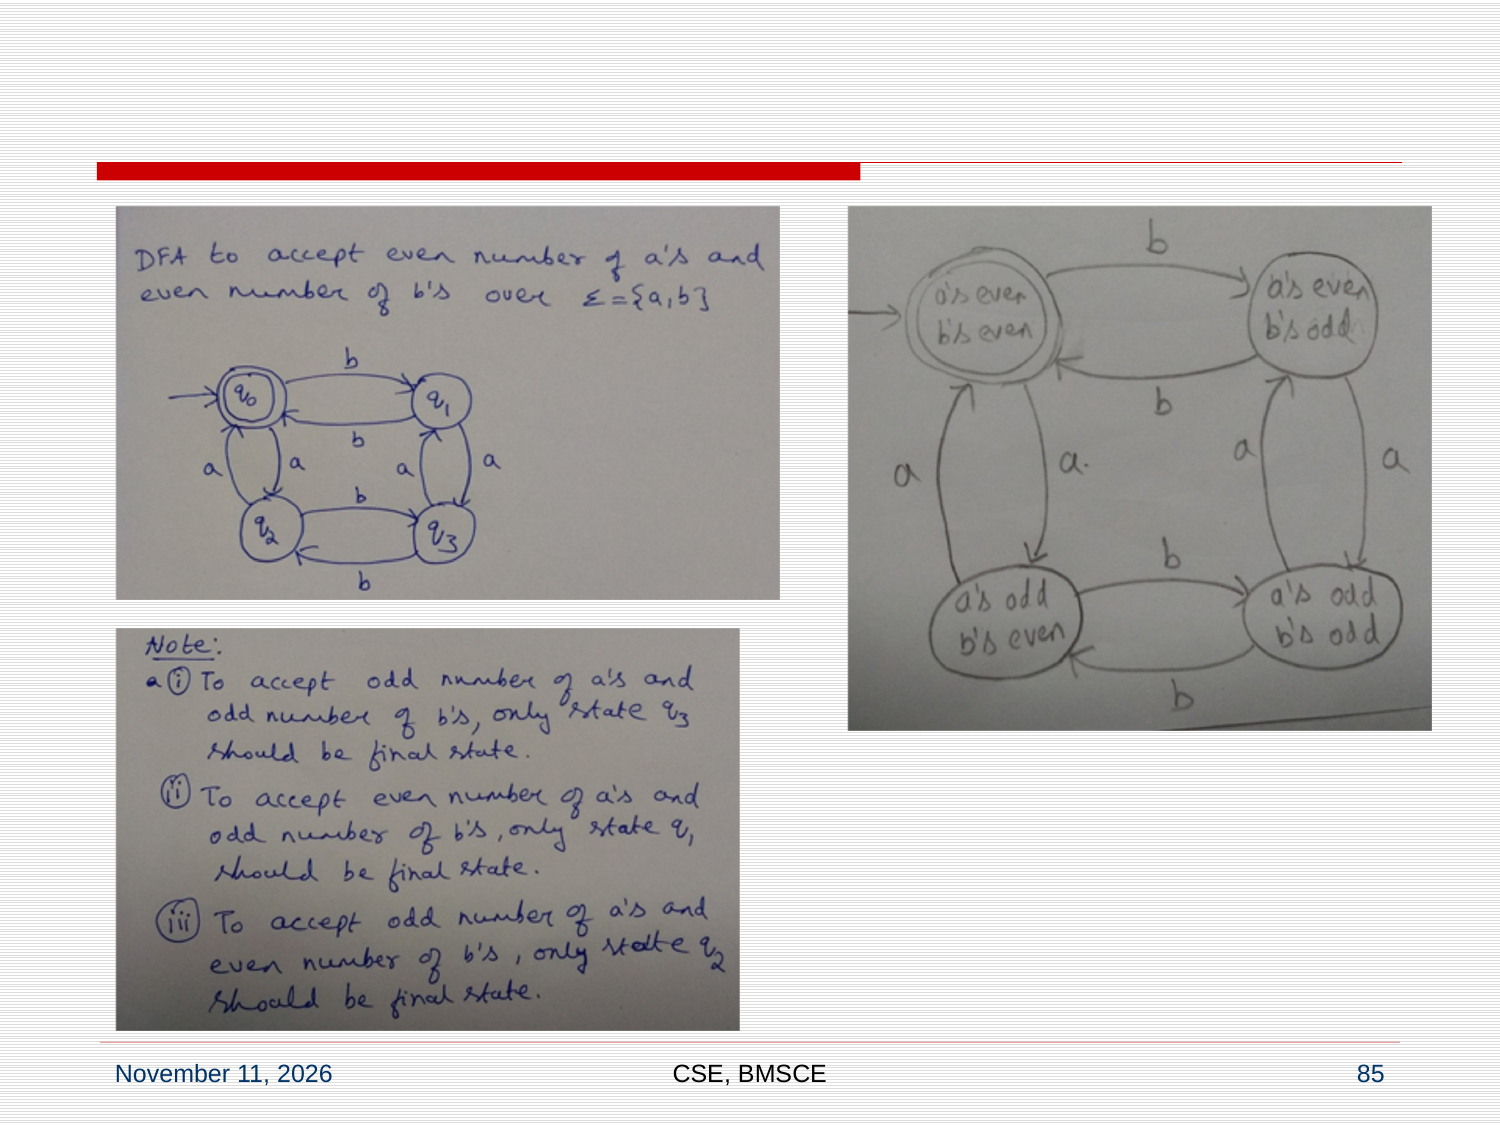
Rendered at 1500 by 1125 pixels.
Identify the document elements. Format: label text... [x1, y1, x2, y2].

footer CSE, BMSCE [635, 1049, 988, 1103]
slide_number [99, 1049, 220, 1103]
slide_number 85 [1074, 1049, 1401, 1103]
picture [849, 175, 1431, 761]
picture [117, 70, 779, 1125]
